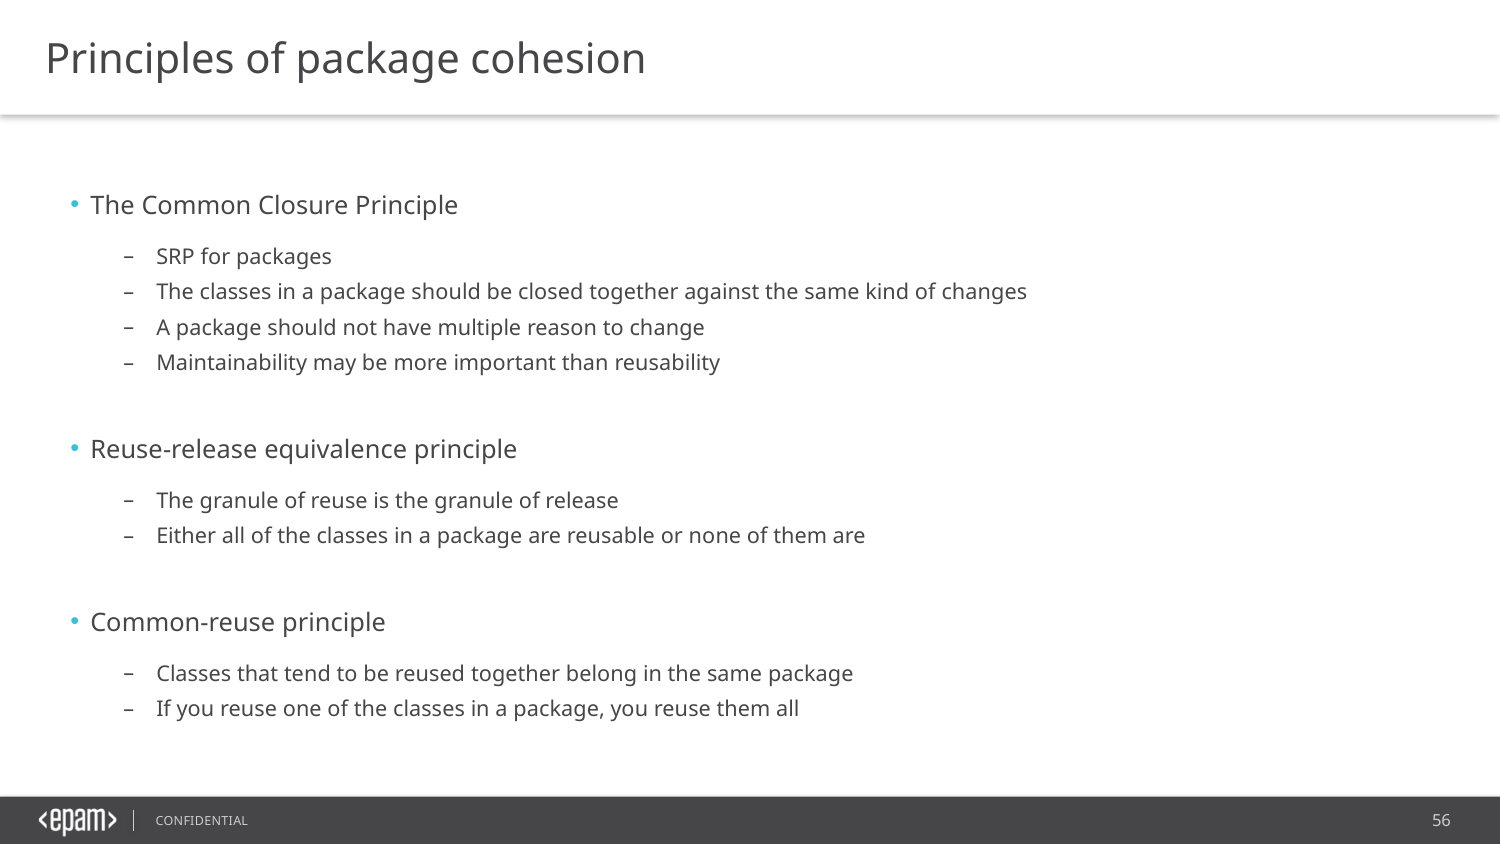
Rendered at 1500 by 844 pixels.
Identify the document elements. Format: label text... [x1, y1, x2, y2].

picture [38, 808, 117, 837]
list The Common Closure Principle SRP for packages The classes in a package should be closed together against the same kind of changes A package should not have multiple reason to change Maintainability may be more important than reusability Reuse-release equivalence principle The granule of reuse is the granule of release Either all of the classes in a package are reusable or none of them are Common-reuse principle Classes that tend to be reused together belong in the same package If you reuse one of the classes in a package, you reuse them all [59, 177, 1428, 733]
list Principles of package cohesion [0, 0, 1500, 115]
